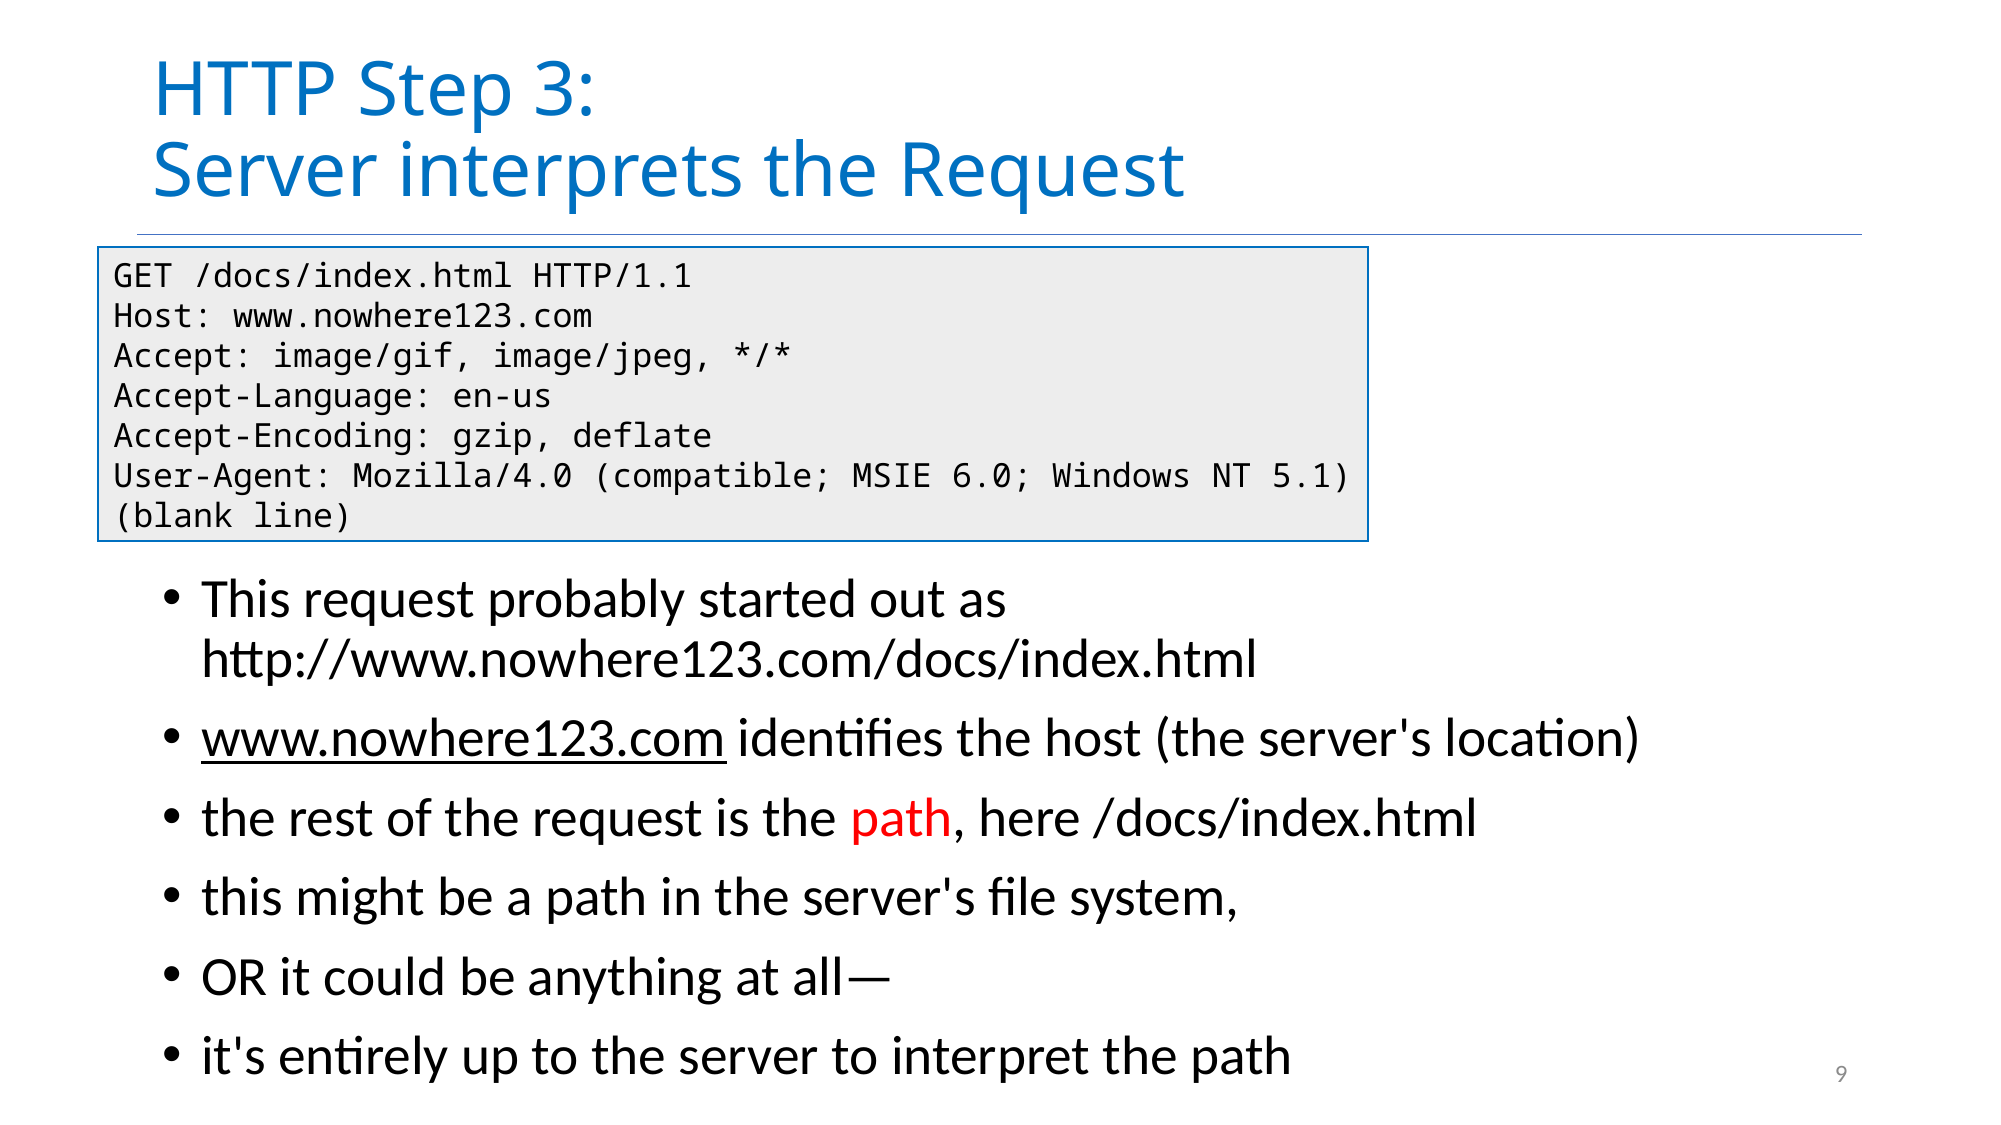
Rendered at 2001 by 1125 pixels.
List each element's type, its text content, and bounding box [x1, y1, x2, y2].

list This request probably started out as http://www.nowhere123.com/docs/index.html www.nowhere123.com identifies the host (the server's location) the rest of the request is the path, here /docs/index.html this might be a path in the server's file system, OR it could be anything at all— it's entirely up to the server to interpret the path [147, 562, 1717, 1103]
text_box GET /docs/index.html HTTP/1.1 Host: www.nowhere123.com Accept: image/gif, image/jpeg, */* Accept-Language: en-us Accept-Encoding: gzip, deflate User-Agent: Mozilla/4.0 (compatible; MSIE 6.0; Windows NT 5.1) (blank line) [97, 246, 1369, 542]
title HTTP Step 3: Server interprets the Request [137, 3, 1863, 221]
slide_number 9 [1717, 1042, 1863, 1103]
